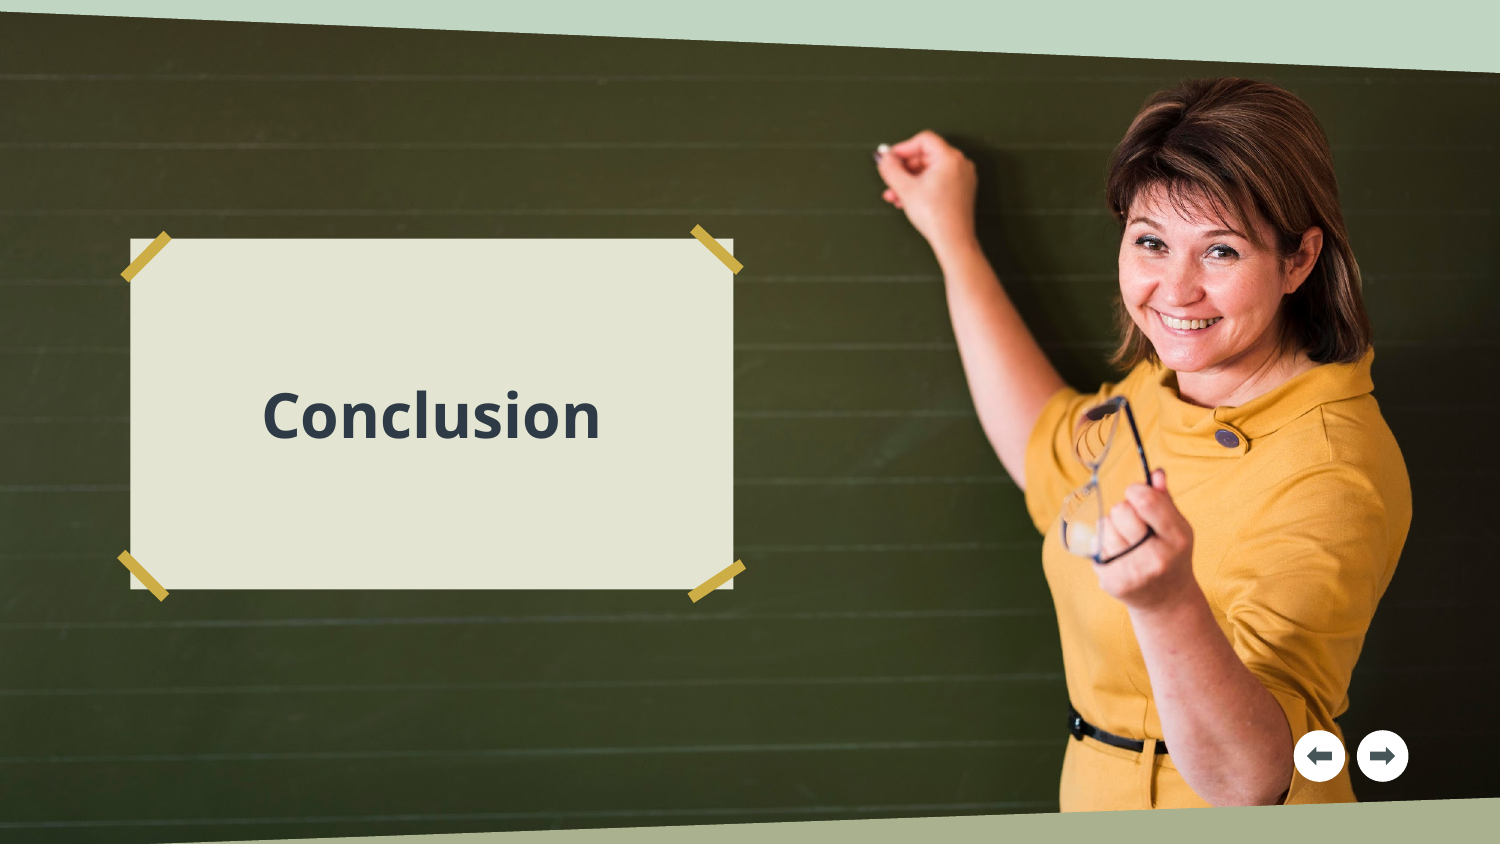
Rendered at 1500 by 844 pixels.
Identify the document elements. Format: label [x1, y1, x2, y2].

picture [0, 12, 1500, 844]
text_box [1356, 730, 1409, 782]
text_box [117, 223, 747, 604]
text_box [1293, 730, 1346, 782]
text_box [1306, 746, 1332, 766]
text_box [1370, 746, 1396, 766]
